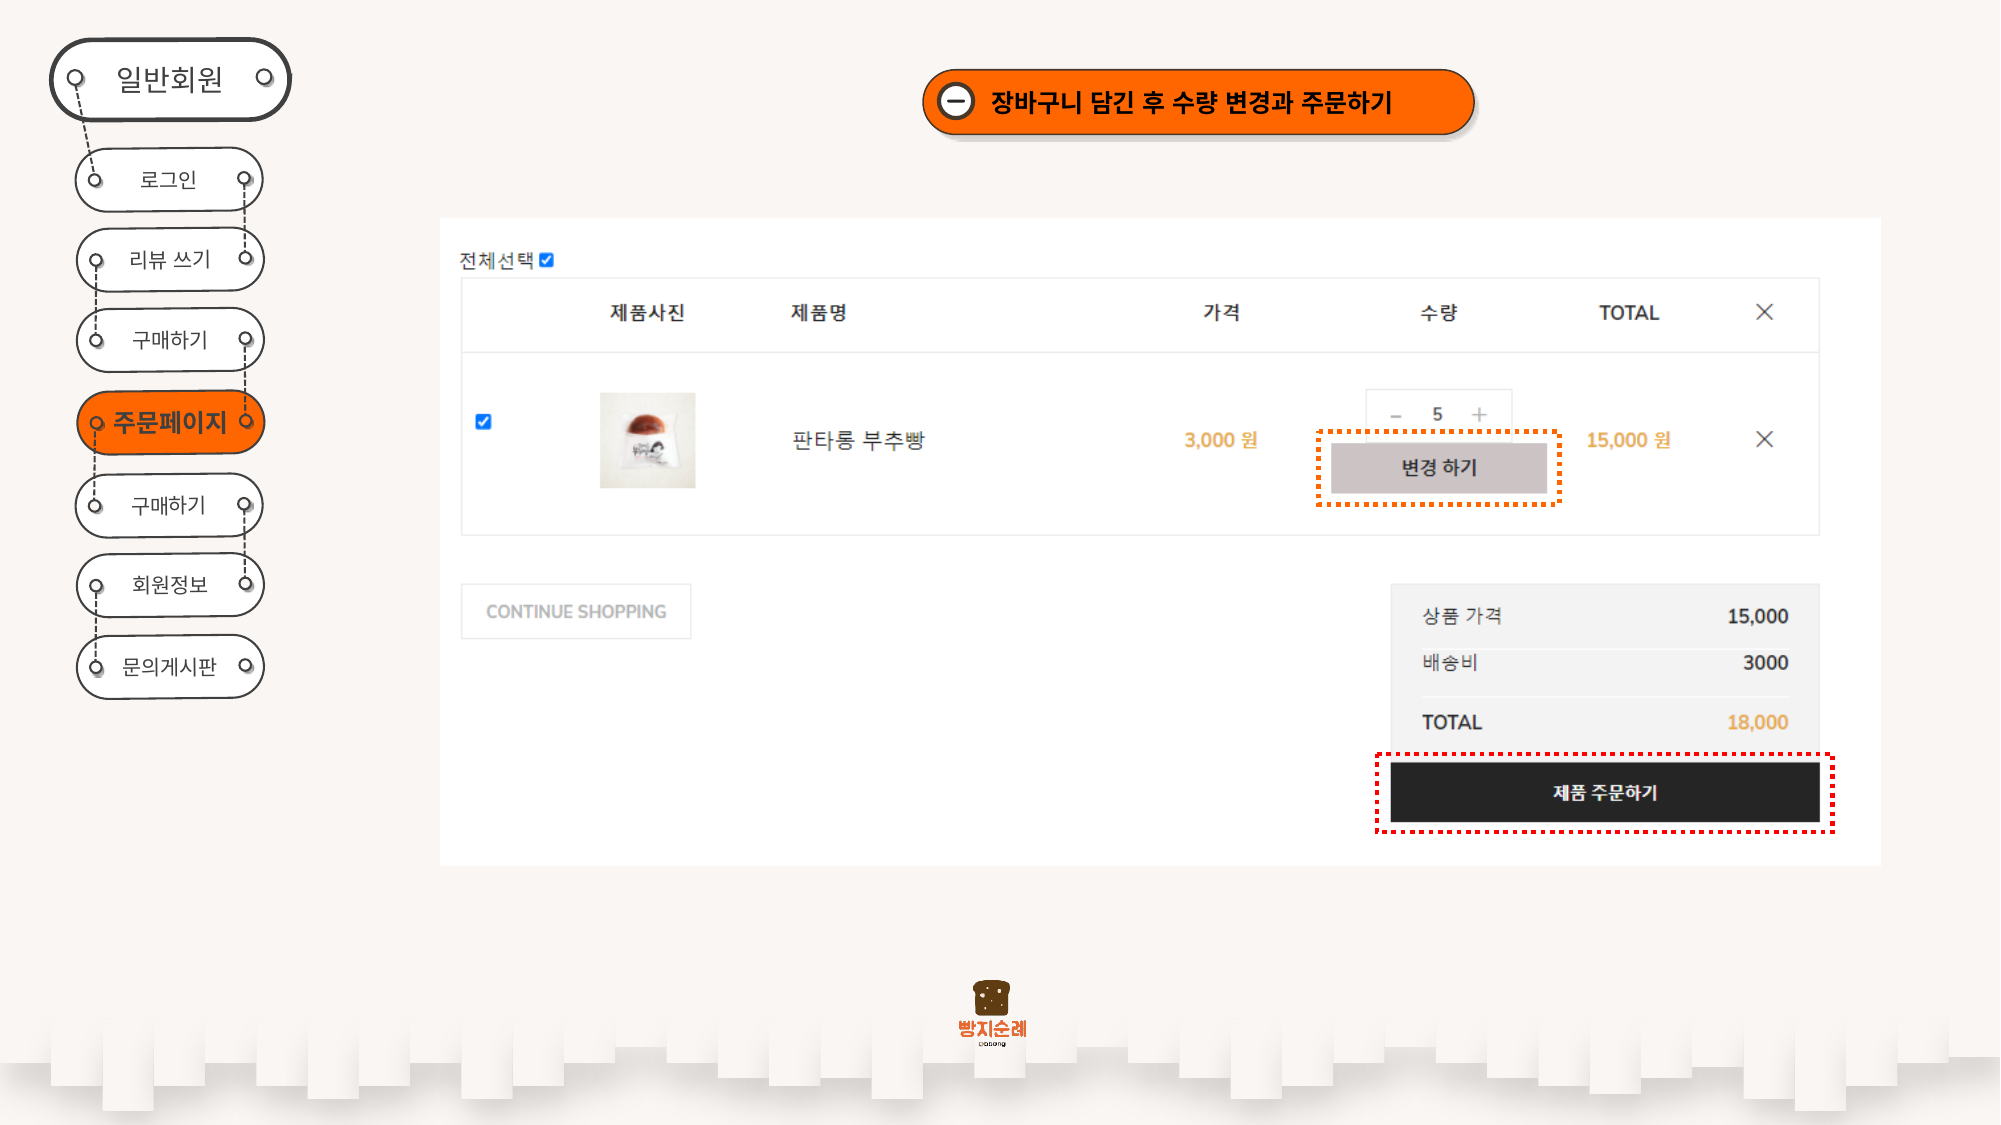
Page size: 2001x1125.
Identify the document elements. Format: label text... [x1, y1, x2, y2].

text_box [937, 82, 975, 120]
text_box [946, 98, 966, 104]
text_box 장바구니 담긴 후 수량 변경과 주문하기 [921, 68, 1476, 136]
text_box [0, 1010, 2000, 1111]
picture [440, 218, 1881, 866]
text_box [51, 39, 290, 699]
picture [959, 979, 1026, 1047]
